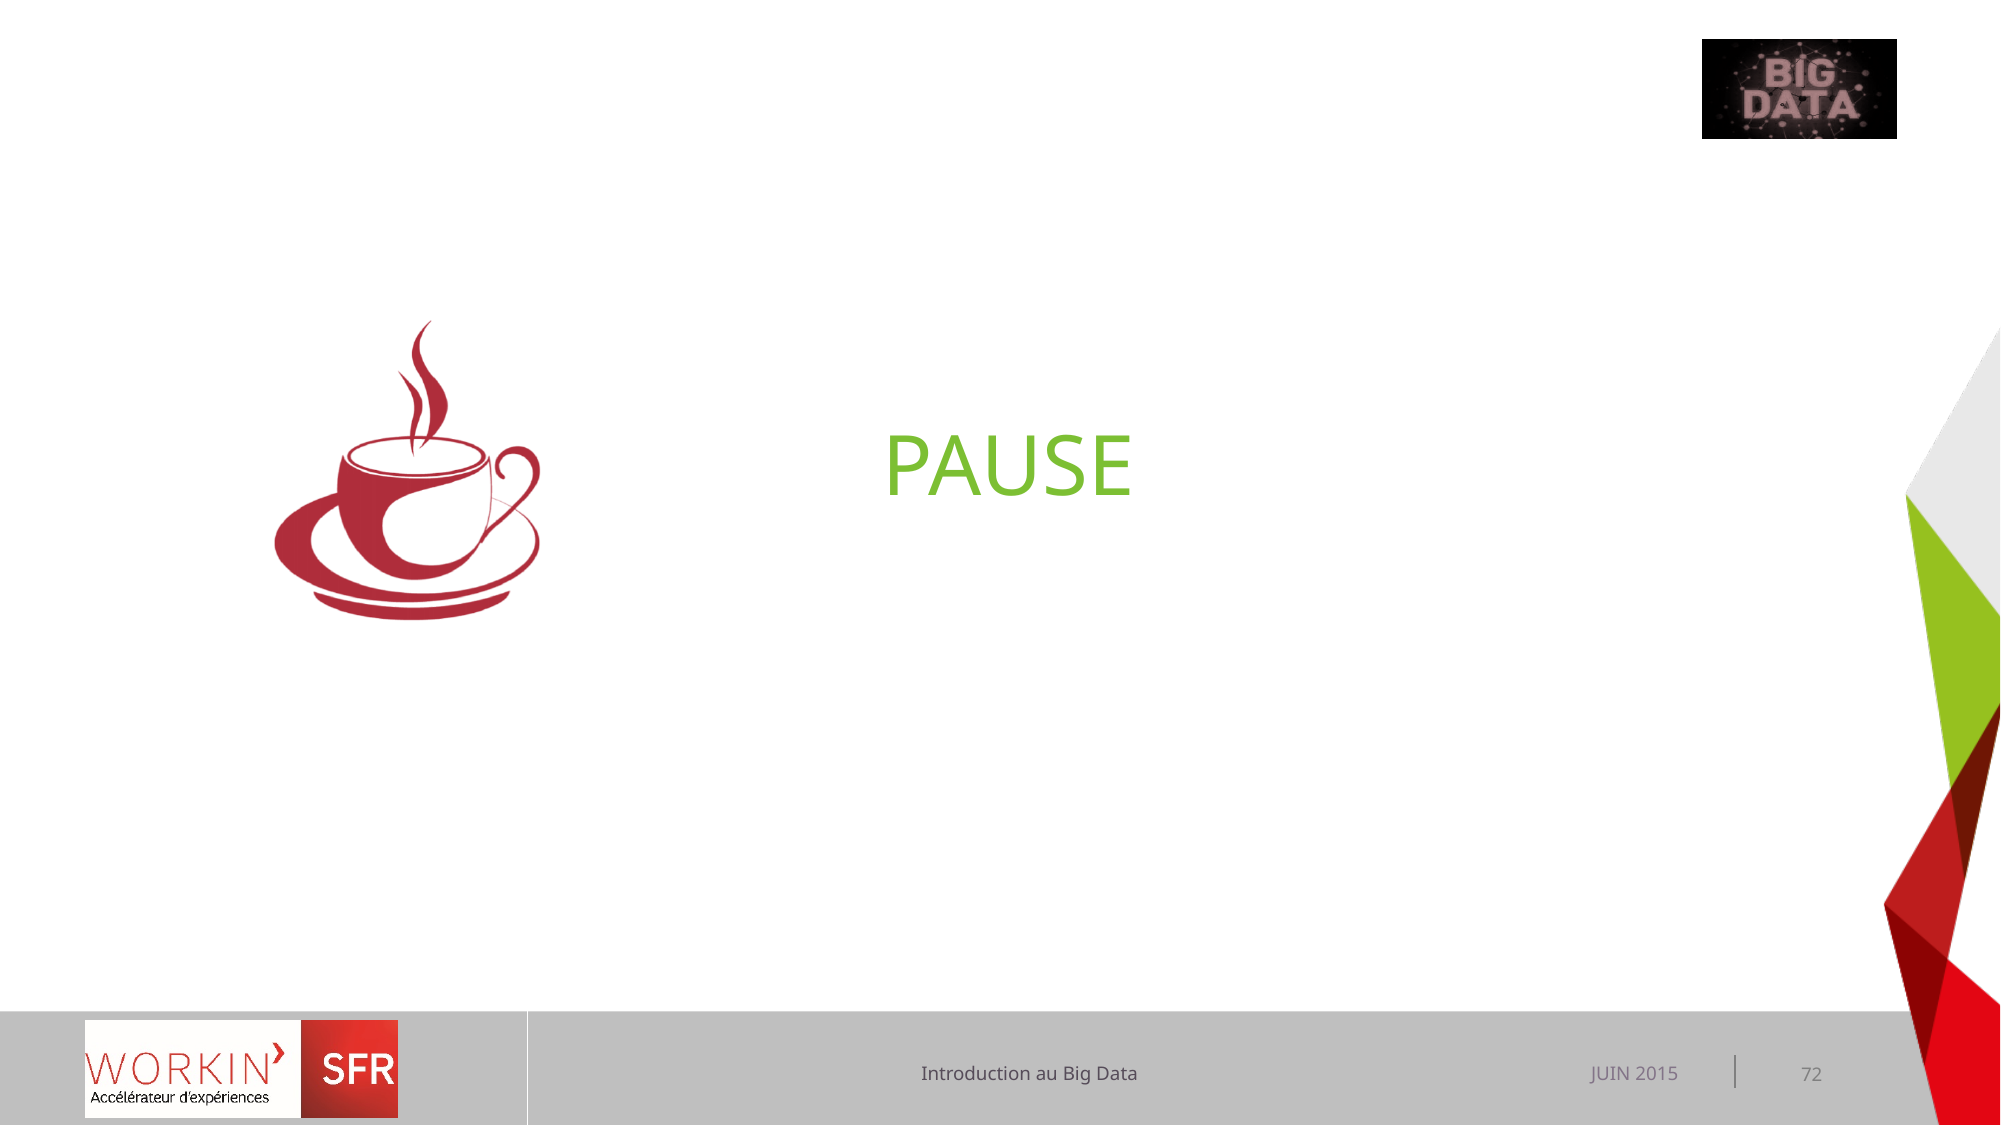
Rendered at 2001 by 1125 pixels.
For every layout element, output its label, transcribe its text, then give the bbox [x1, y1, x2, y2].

slide_number 72 [1749, 1045, 1875, 1106]
picture [85, 1020, 398, 1118]
slide_number JUIN 2015 [1538, 1043, 1731, 1104]
title PAUSE [577, 349, 1512, 591]
picture [1753, 239, 2001, 1125]
picture [243, 305, 574, 635]
